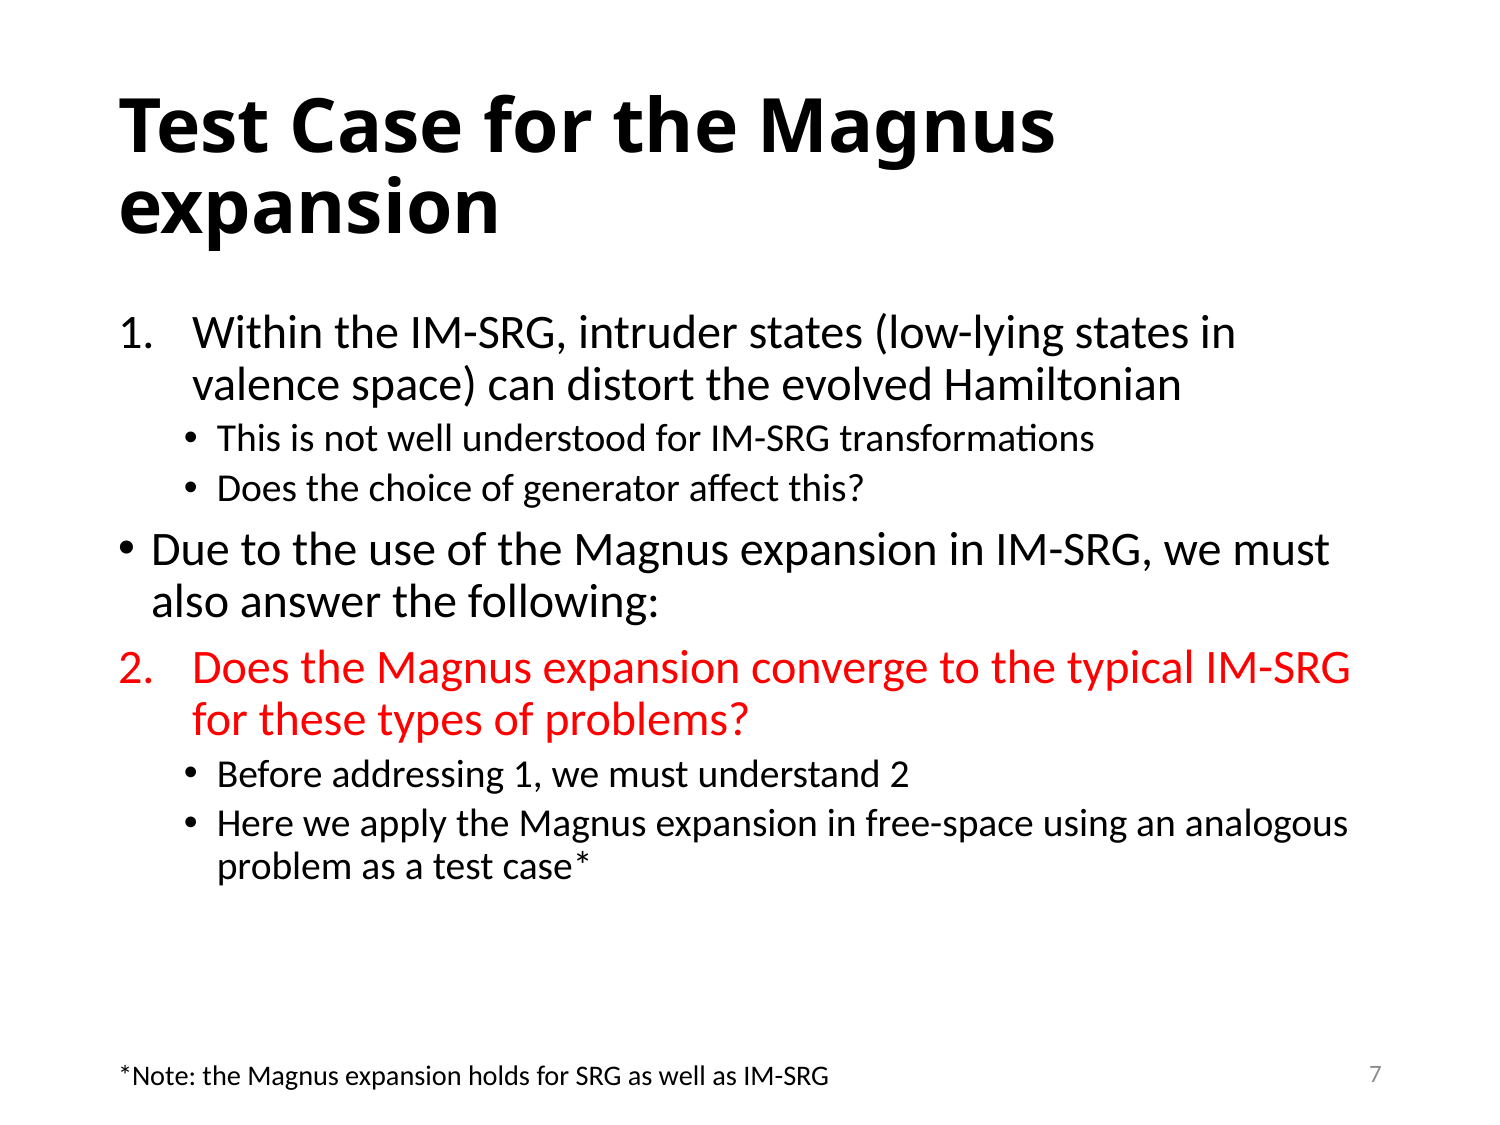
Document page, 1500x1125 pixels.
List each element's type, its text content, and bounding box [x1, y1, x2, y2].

title Test Case for the Magnus expansion [103, 59, 1397, 278]
slide_number 7 [1059, 1042, 1397, 1103]
list Within the IM-SRG, intruder states (low-lying states in valence space) can distort the evolved Hamiltonian This is not well understood for IM-SRG transformations Does the choice of generator affect this? Due to the use of the Magnus expansion in IM-SRG, we must also answer the following: Does the Magnus expansion converge to the typical IM-SRG for these types of problems? Before addressing 1, we must understand 2 Here we apply the Magnus expansion in free-space using an analogous problem as a test case* *Note: the Magnus expansion holds for SRG as well as IM-SRG [103, 299, 1397, 1103]
